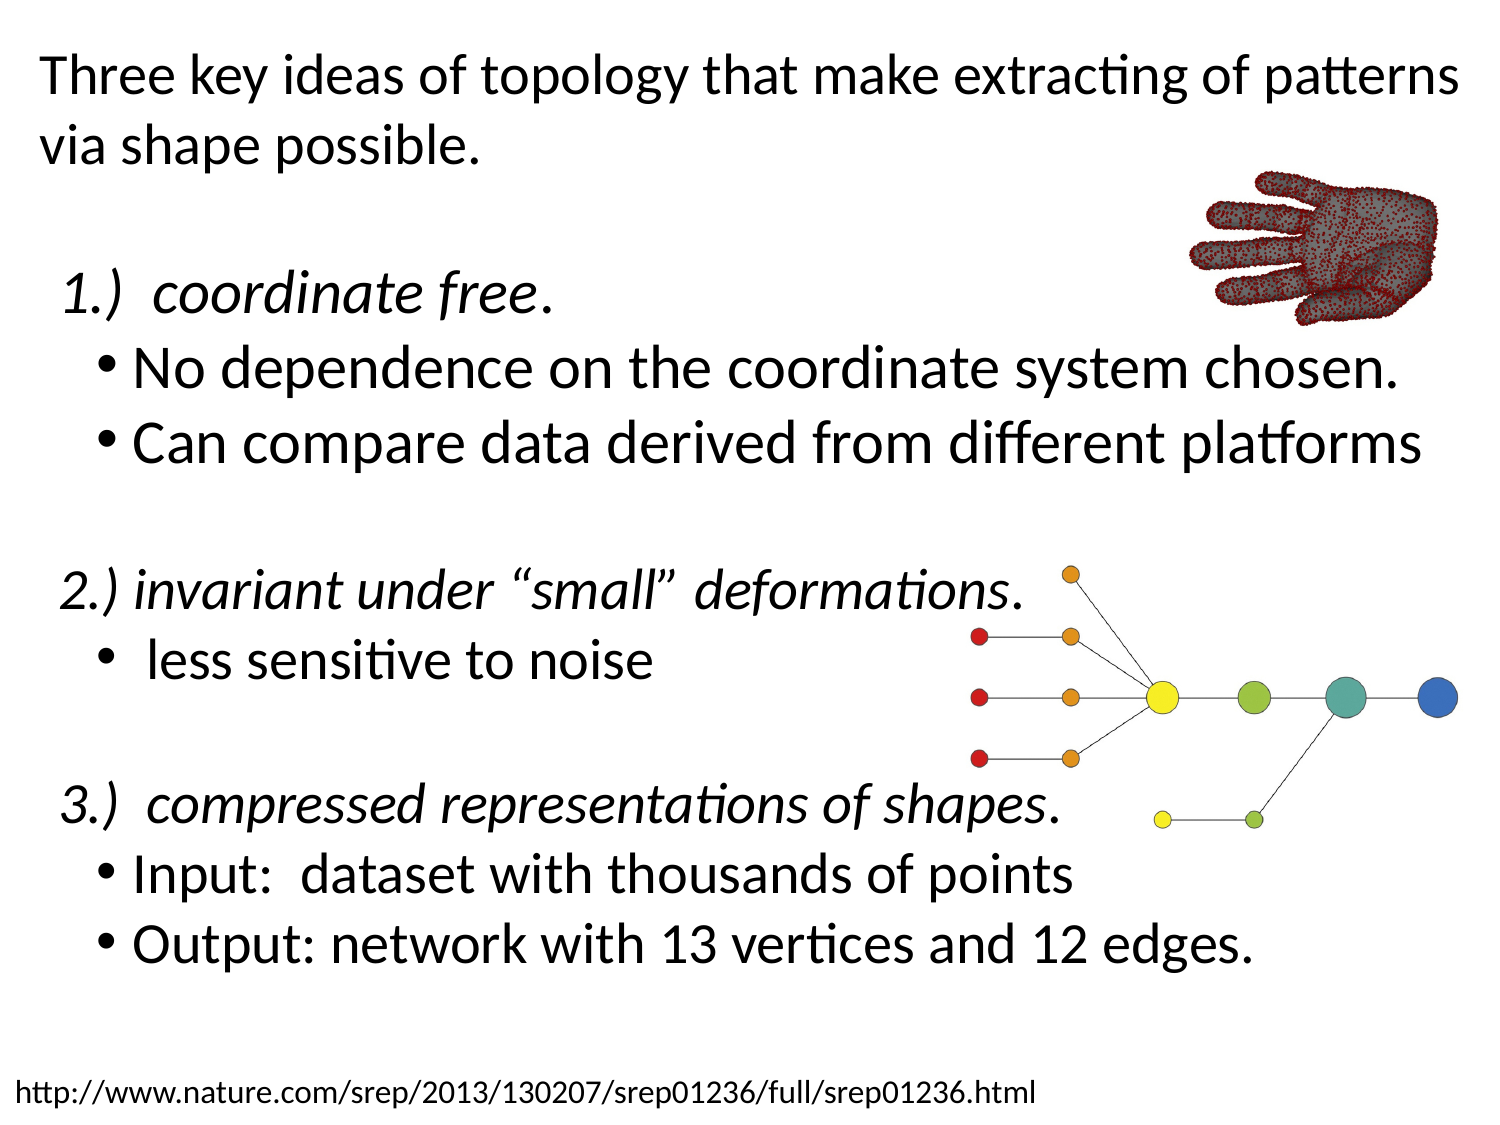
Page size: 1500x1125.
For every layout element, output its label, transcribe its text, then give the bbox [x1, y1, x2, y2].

text_box http://www.nature.com/srep/2013/130207/srep01236/full/srep01236.html [0, 1062, 1488, 1118]
text_box Three key ideas of topology that make extracting of patterns via shape possible. 1.) coordinate free. No dependence on the coordinate system chosen. Can compare data derived from different platforms 2.) invariant under “small” deformations. less sensitive to noise 3.) compressed representations of shapes. Input: dataset with thousands of points Output: network with 13 vertices and 12 edges. [24, 28, 1488, 984]
picture [1148, 144, 1488, 355]
picture [953, 534, 1473, 880]
